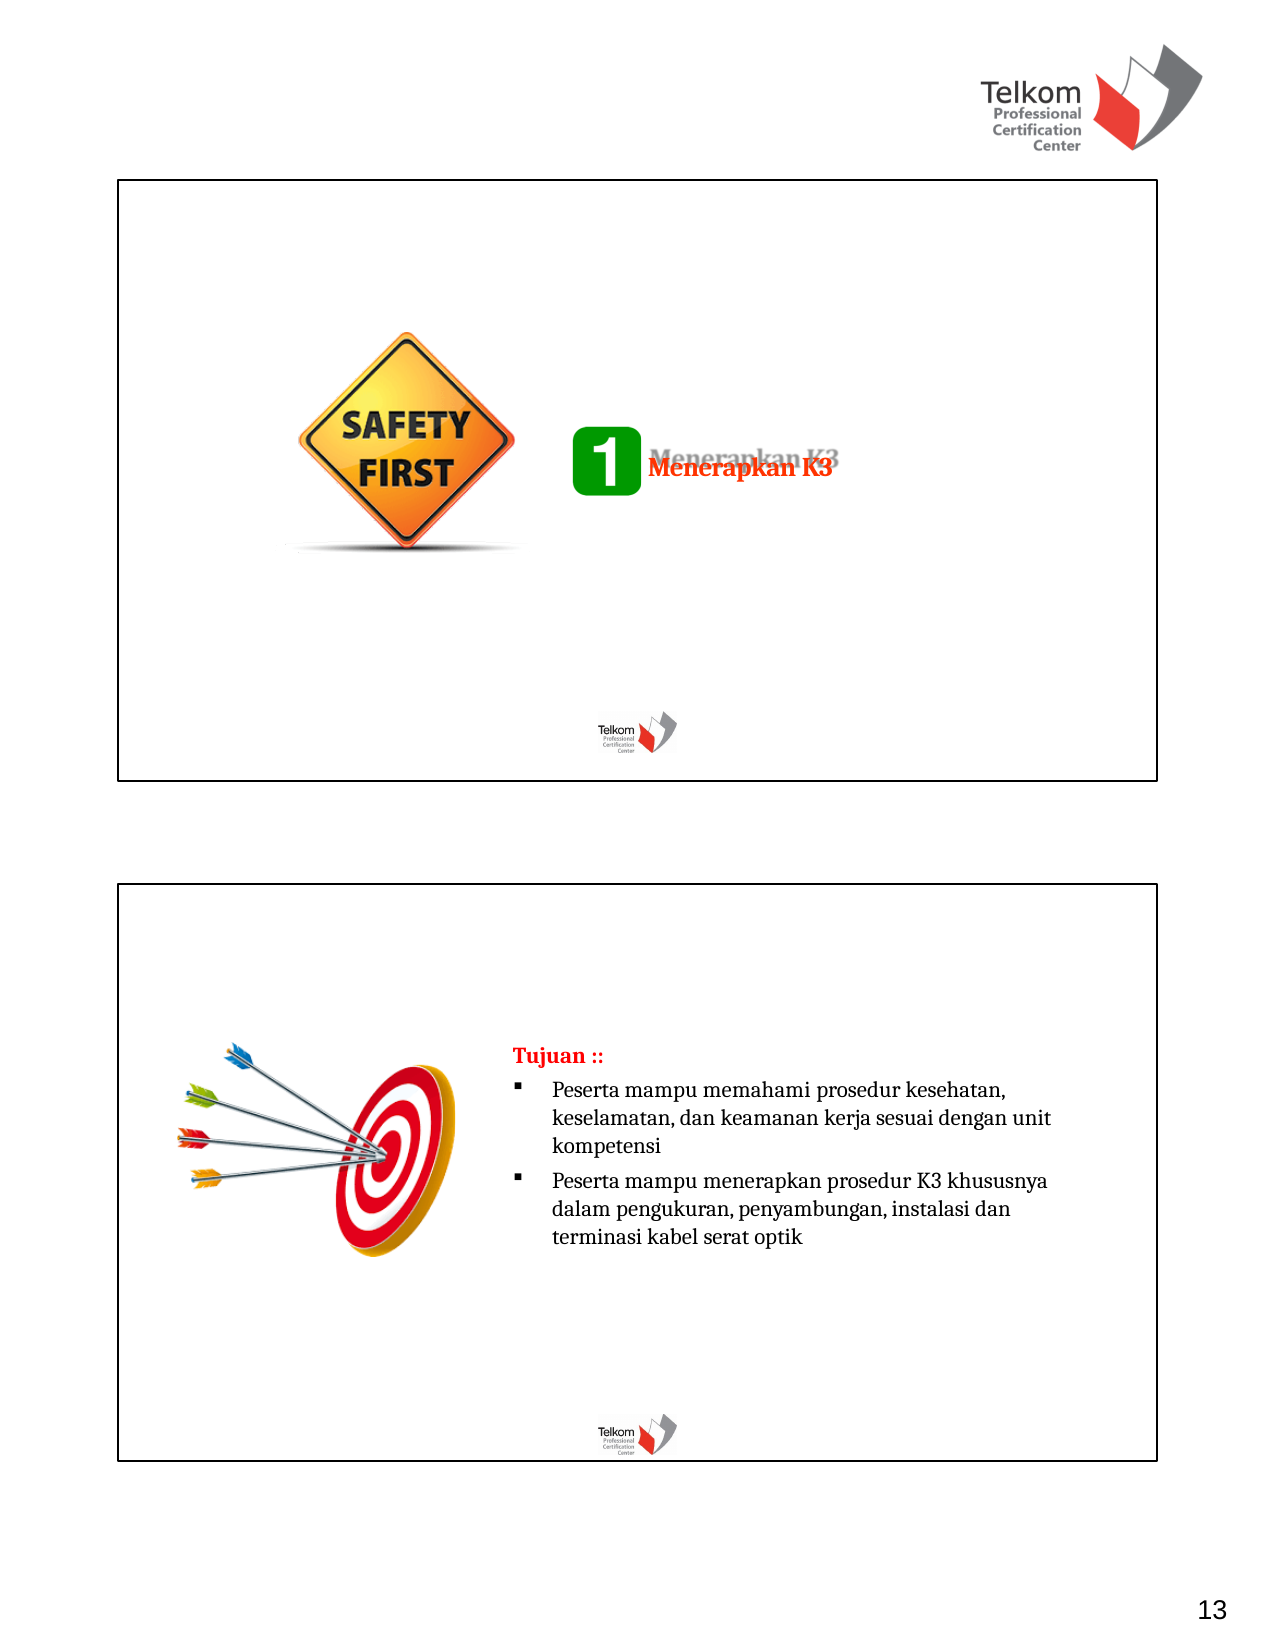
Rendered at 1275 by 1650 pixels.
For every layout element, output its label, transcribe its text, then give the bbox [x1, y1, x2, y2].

slide_number 13 [1193, 1593, 1232, 1650]
picture [980, 43, 1203, 162]
text_box Menerapkan K3 [117, 180, 1158, 782]
text_box [177, 1042, 456, 1257]
text_box Tujuan :: Peserta mampu memahami prosedur kesehatan, keselamatan, dan keamanan kerja sesuai dengan unit kompetensi Peserta mampu menerapkan prosedur K3 khususnya dalam pengukuran, penyambungan, instalasi dan terminasi kabel serat optik [117, 884, 1158, 1461]
text_box [271, 331, 542, 554]
text_box [572, 426, 642, 496]
